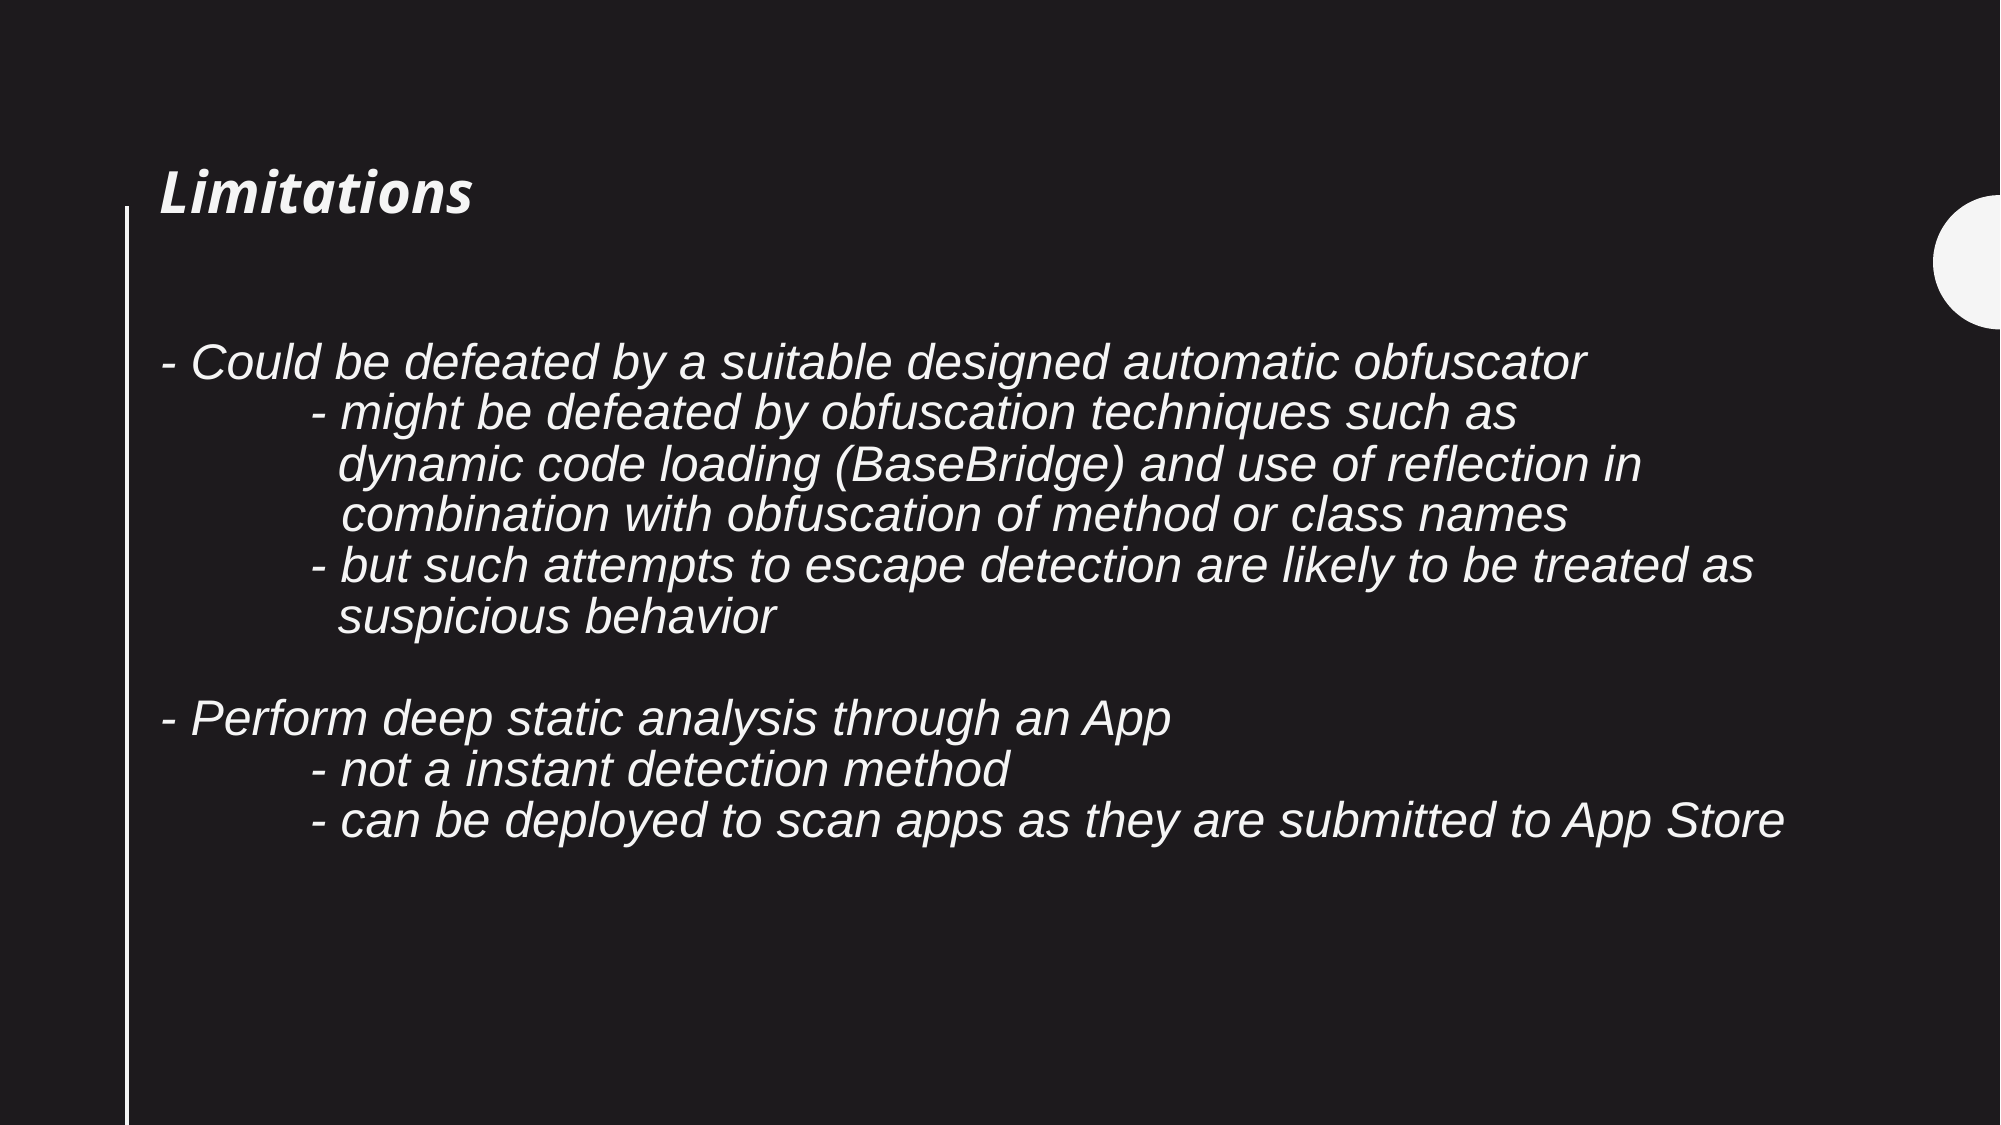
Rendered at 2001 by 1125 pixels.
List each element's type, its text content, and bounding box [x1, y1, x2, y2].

text_box Limitations [144, 137, 1524, 272]
text_box - Could be defeated by a suitable designed automatic obfuscator - might be defeated by obfuscation techniques such as dynamic code loading (BaseBridge) and use of reflection in combination with obfuscation of method or class names - but such attempts to escape detection are likely to be treated as suspicious behavior - Perform deep static analysis through an App - not a instant detection method - can be deployed to scan apps as they are submitted to App Store [144, 330, 1943, 870]
